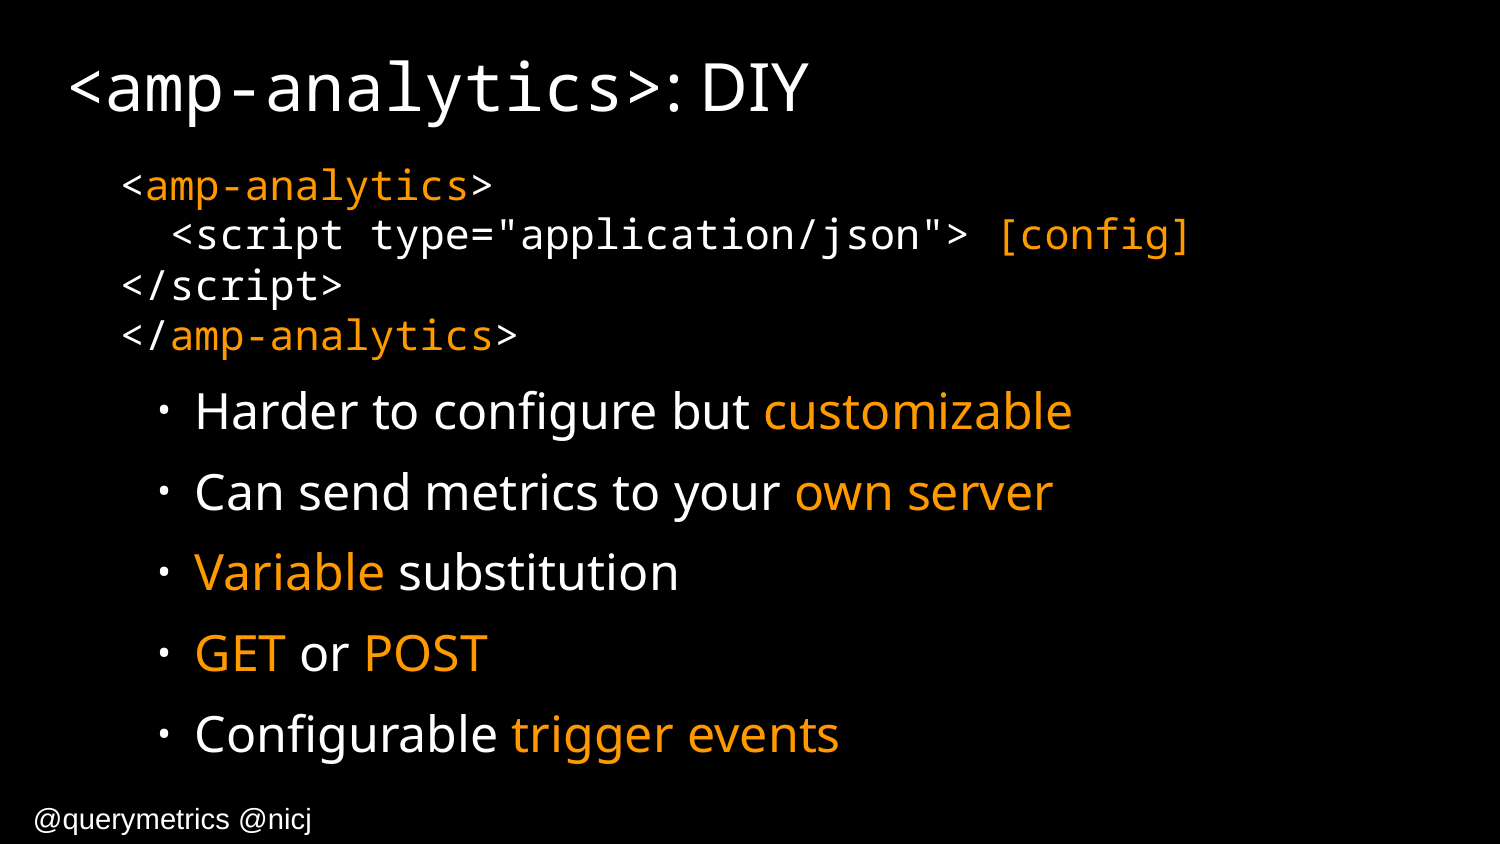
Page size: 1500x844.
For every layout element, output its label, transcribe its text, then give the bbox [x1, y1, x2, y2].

list <amp-analytics> <script type="application/json"> [config] </script> </amp-analytics> Harder to configure but customizable Can send metrics to your own server Variable substitution GET or POST Configurable trigger events [109, 149, 1391, 780]
title <amp-analytics>: DIY [55, 21, 1445, 149]
